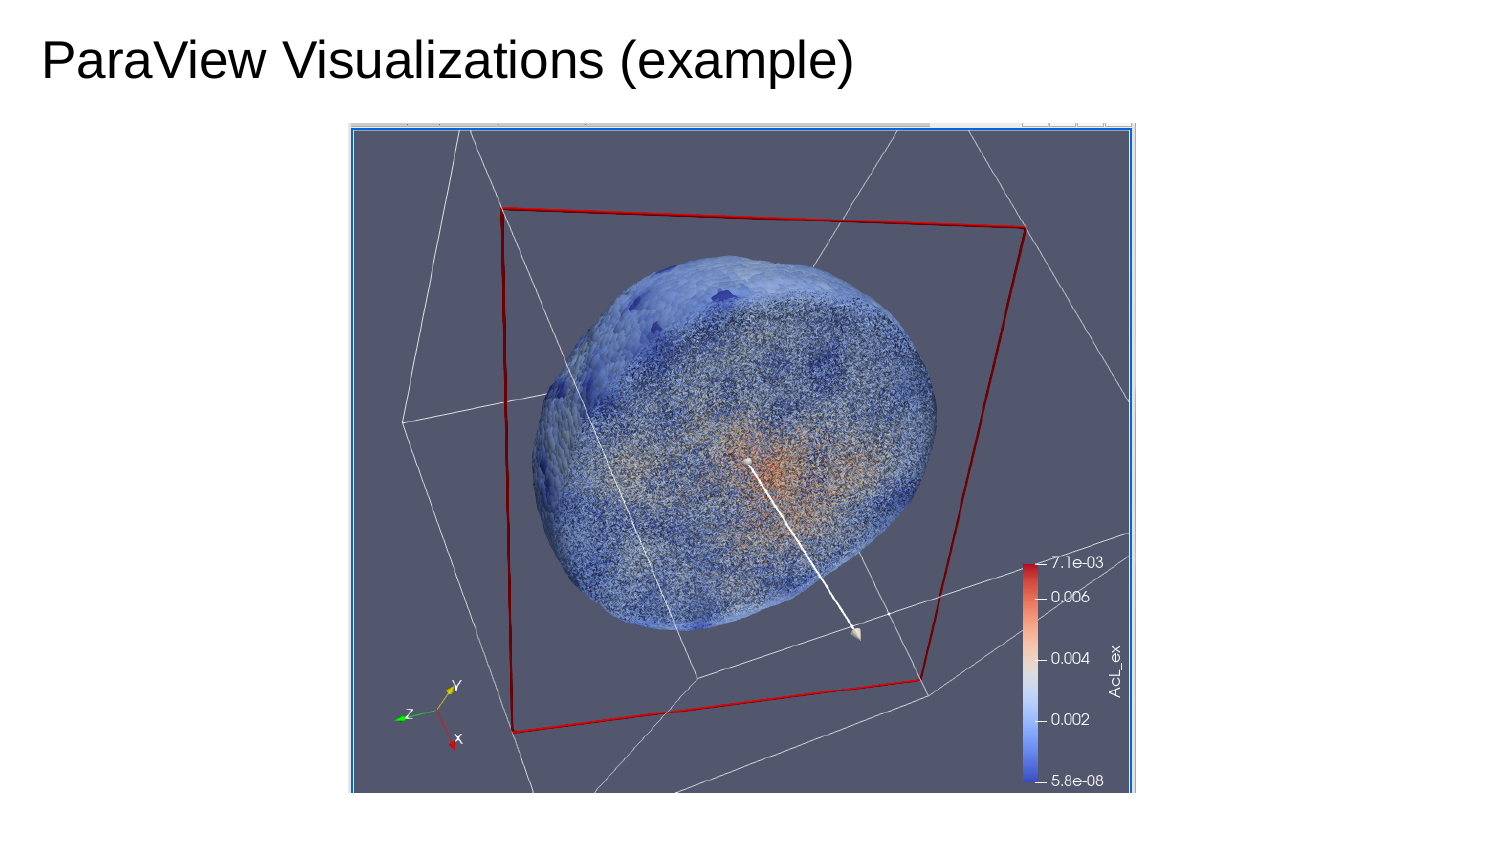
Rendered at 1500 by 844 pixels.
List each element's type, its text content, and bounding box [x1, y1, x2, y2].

title ParaView Visualizations (example) [26, 10, 1424, 105]
picture [347, 123, 1136, 793]
